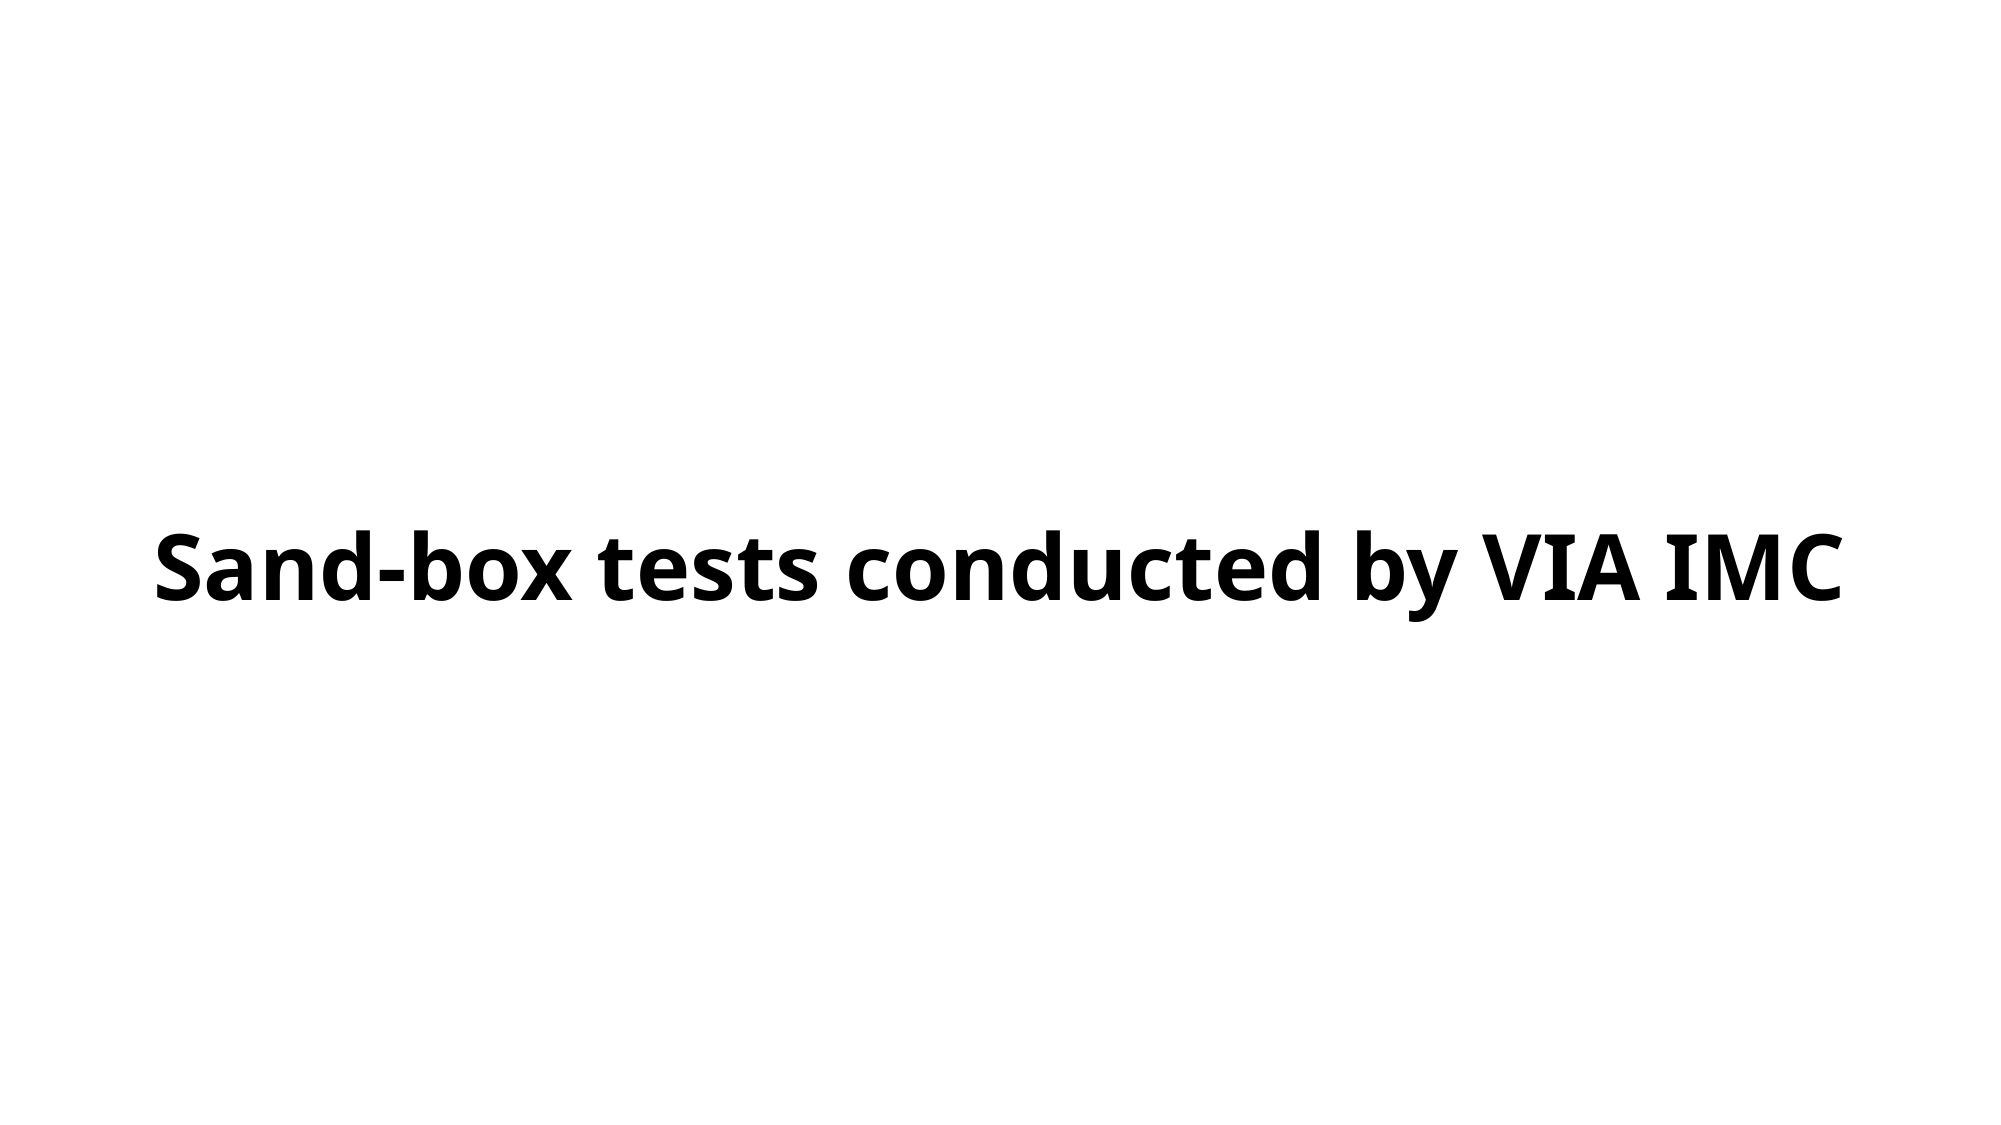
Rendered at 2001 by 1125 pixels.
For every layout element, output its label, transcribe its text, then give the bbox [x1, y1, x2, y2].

title Sand-box tests conducted by VIA IMC [137, 461, 1863, 679]
